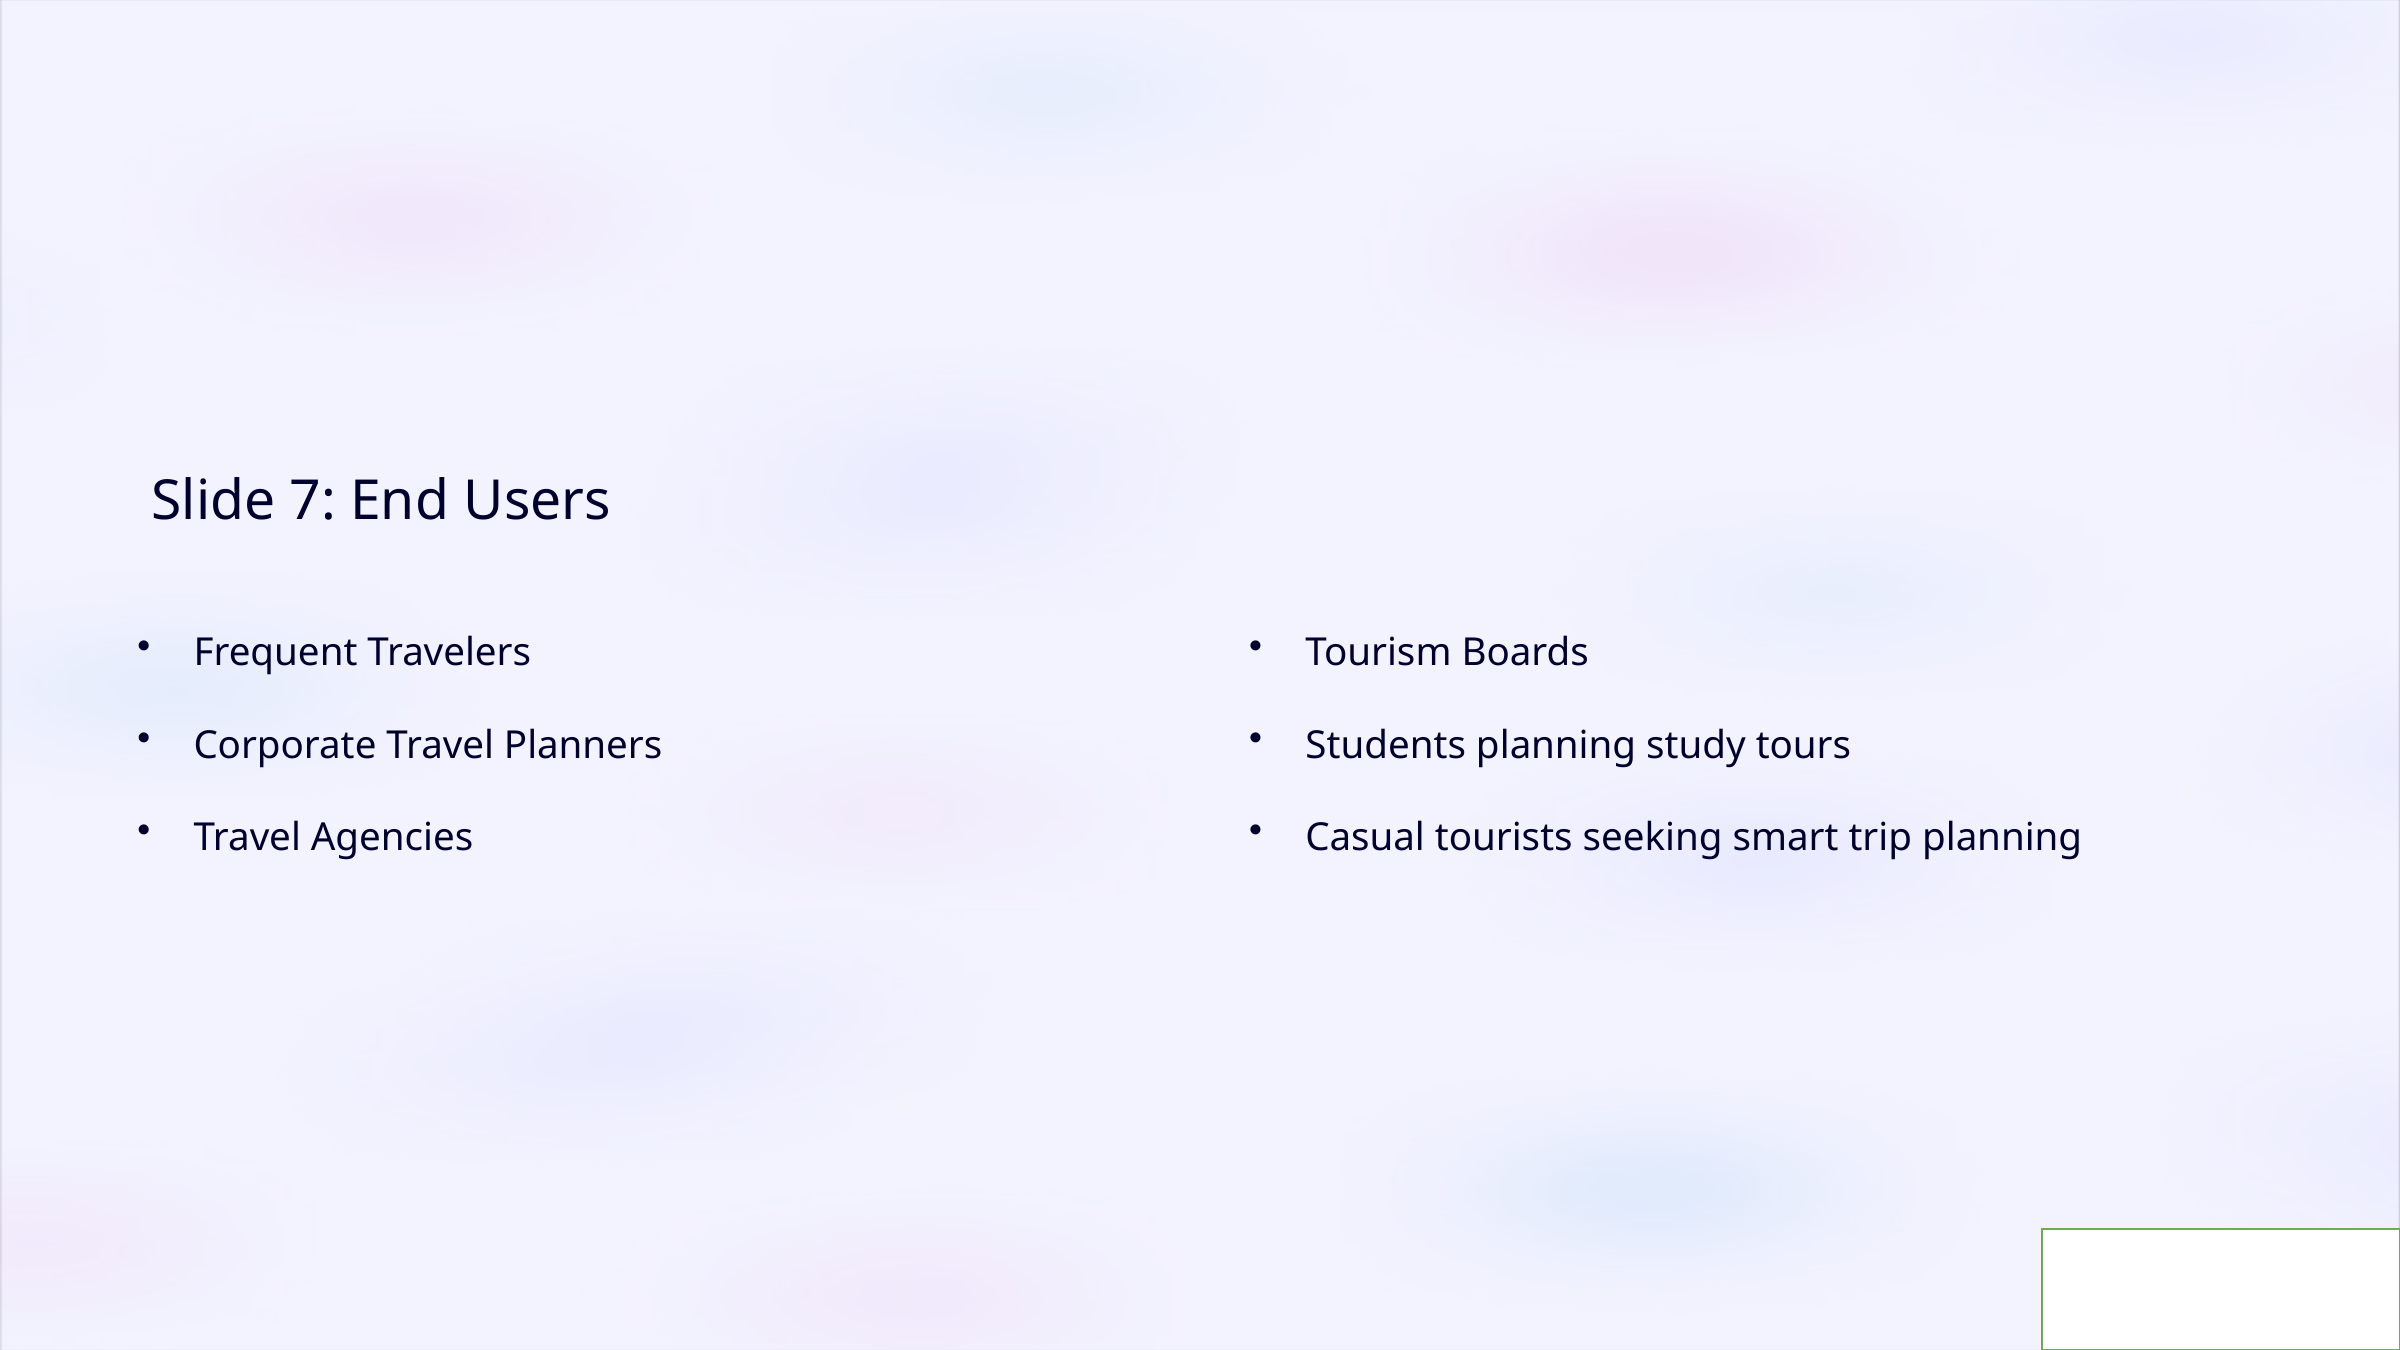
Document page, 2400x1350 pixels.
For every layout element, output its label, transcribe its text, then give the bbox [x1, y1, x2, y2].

text_box Tourism Boards [1249, 610, 2264, 690]
text_box Casual tourists seeking smart trip planning [1249, 795, 2264, 874]
text_box [2041, 1228, 2400, 1350]
text_box Travel Agencies [137, 795, 1152, 874]
text_box Corporate Travel Planners [137, 703, 1152, 782]
text_box Slide 7: End Users [137, 462, 692, 532]
text_box Frequent Travelers [137, 610, 1152, 690]
text_box Students planning study tours [1249, 703, 2264, 782]
